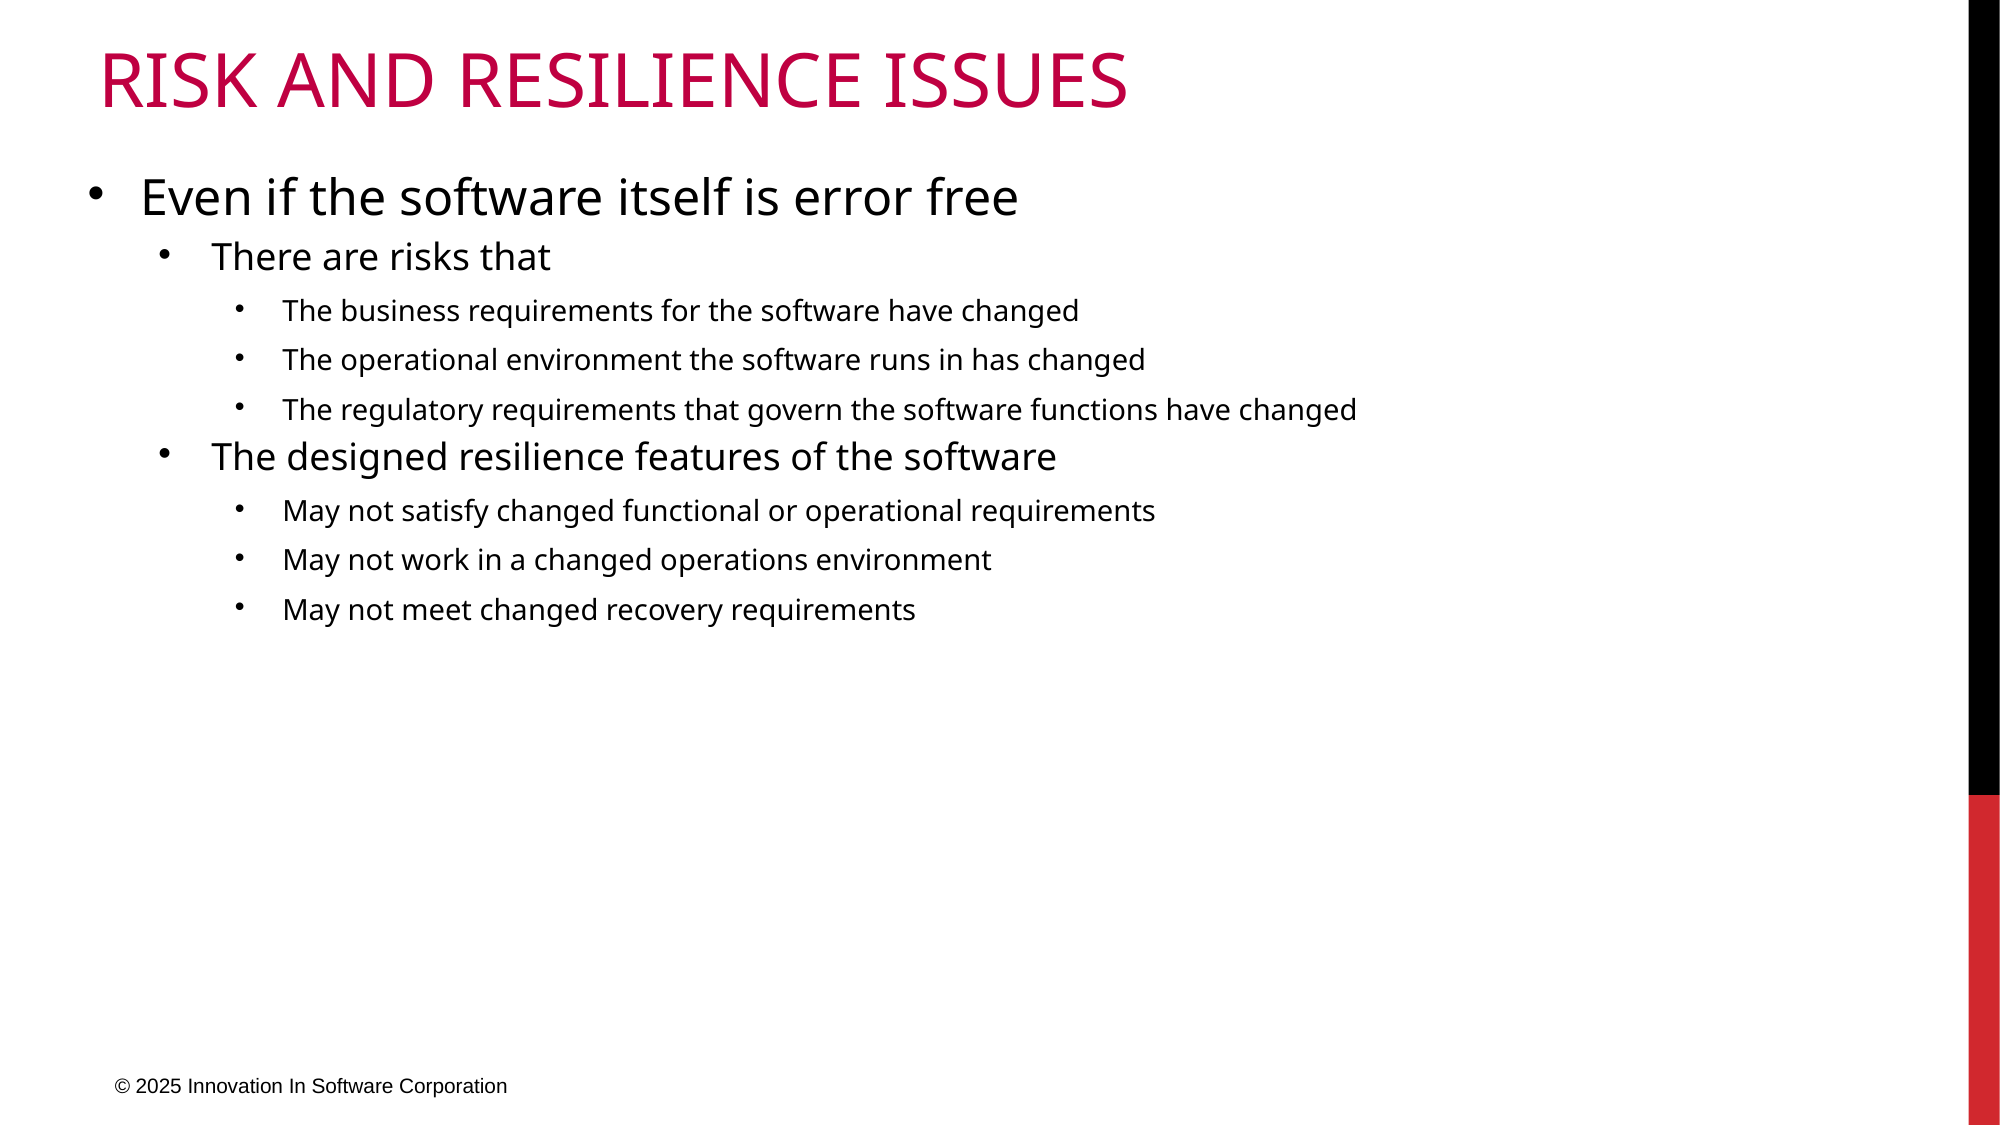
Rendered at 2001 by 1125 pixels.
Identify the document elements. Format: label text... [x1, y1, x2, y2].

title Risk and resilience issues [98, 0, 1923, 186]
footer © 2025 Innovation In Software Corporation [99, 1065, 850, 1112]
list Even if the software itself is error free There are risks that The business requirements for the software have changed The operational environment the software runs in has changed The regulatory requirements that govern the software functions have changed The designed resilience features of the software May not satisfy changed functional or operational requirements May not work in a changed operations environment May not meet changed recovery requirements [69, 172, 1874, 1001]
